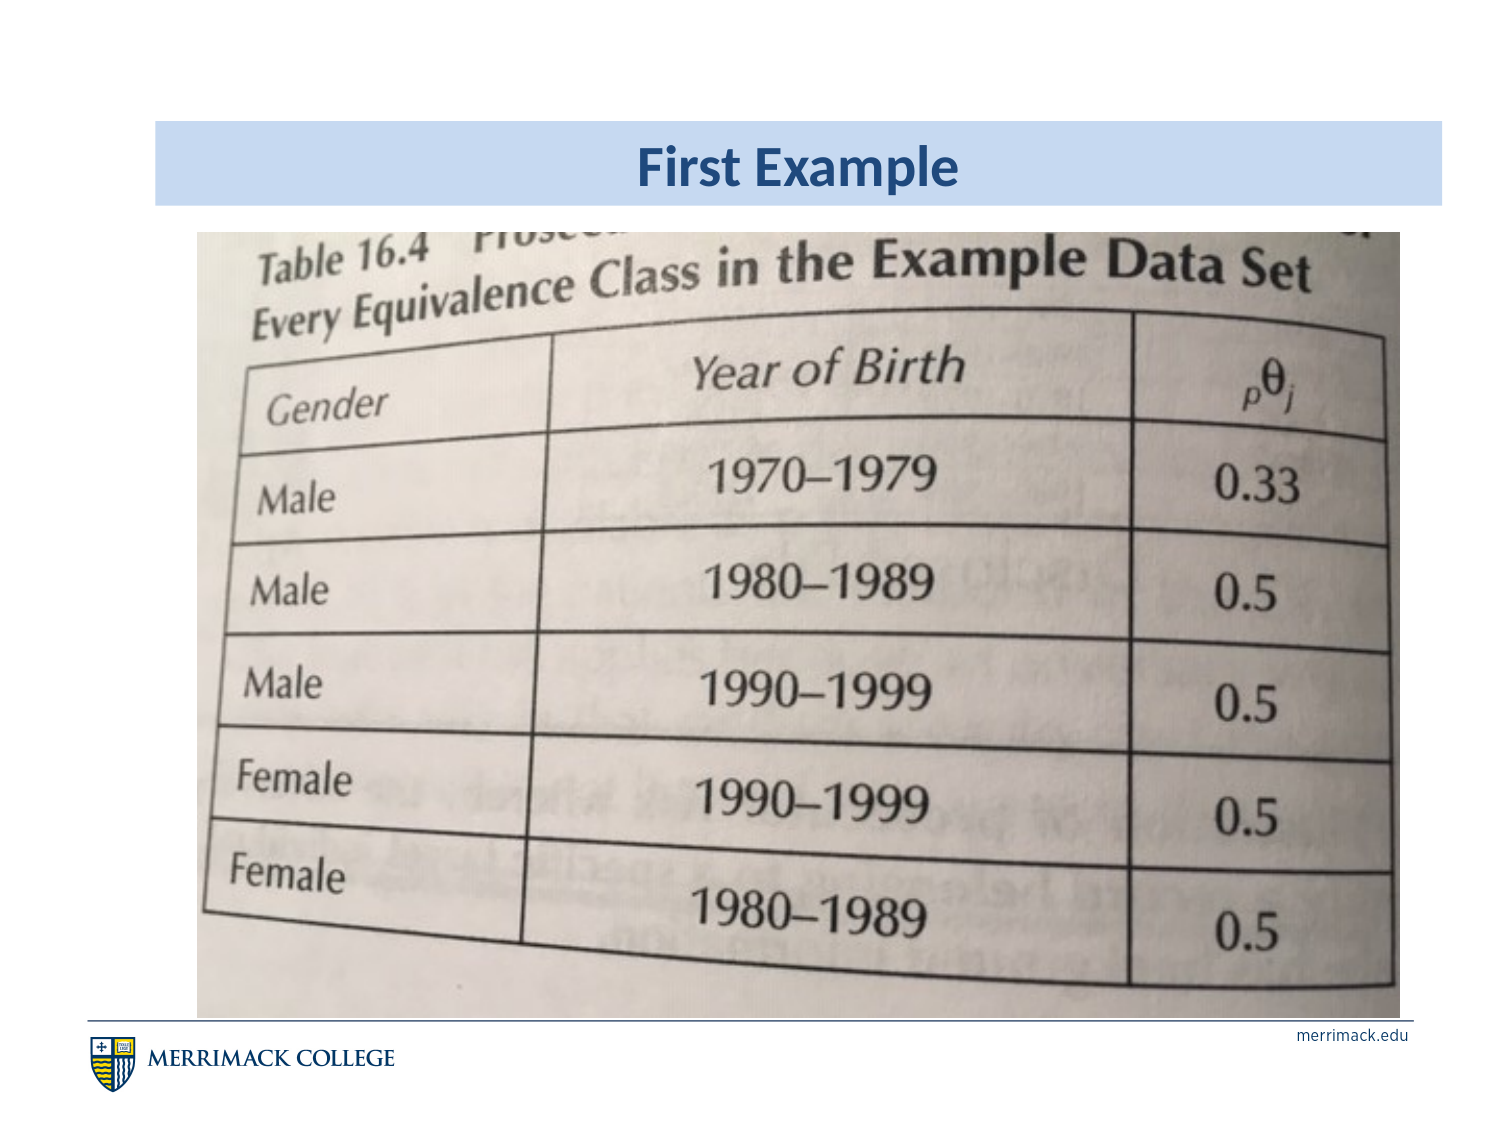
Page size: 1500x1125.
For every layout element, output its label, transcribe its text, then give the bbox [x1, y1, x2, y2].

picture [0, 0, 1500, 1125]
text_box First Example [155, 121, 1443, 206]
